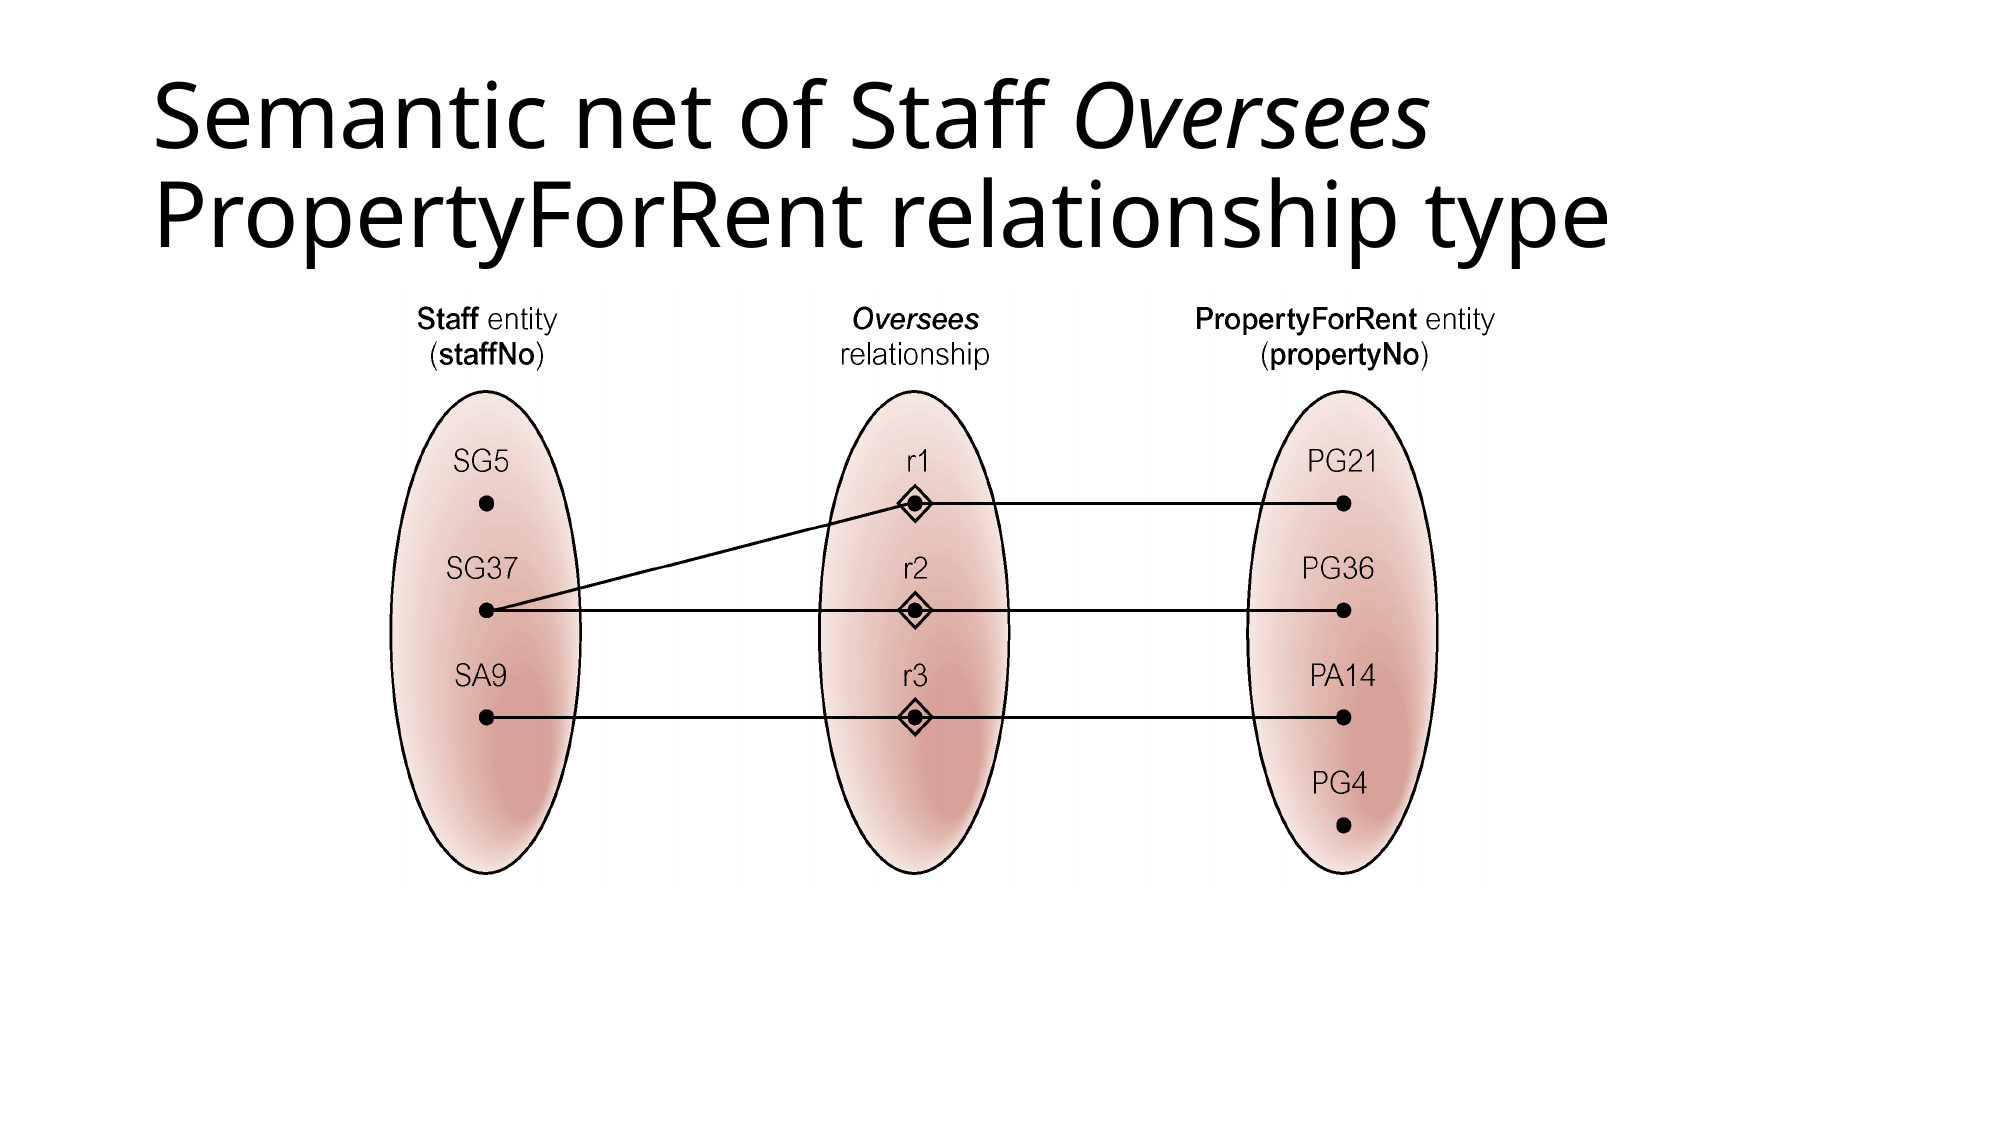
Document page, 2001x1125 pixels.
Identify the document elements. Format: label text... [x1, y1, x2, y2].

picture [349, 287, 1538, 888]
title Semantic net of Staff Oversees PropertyForRent relationship type [137, 59, 1863, 278]
